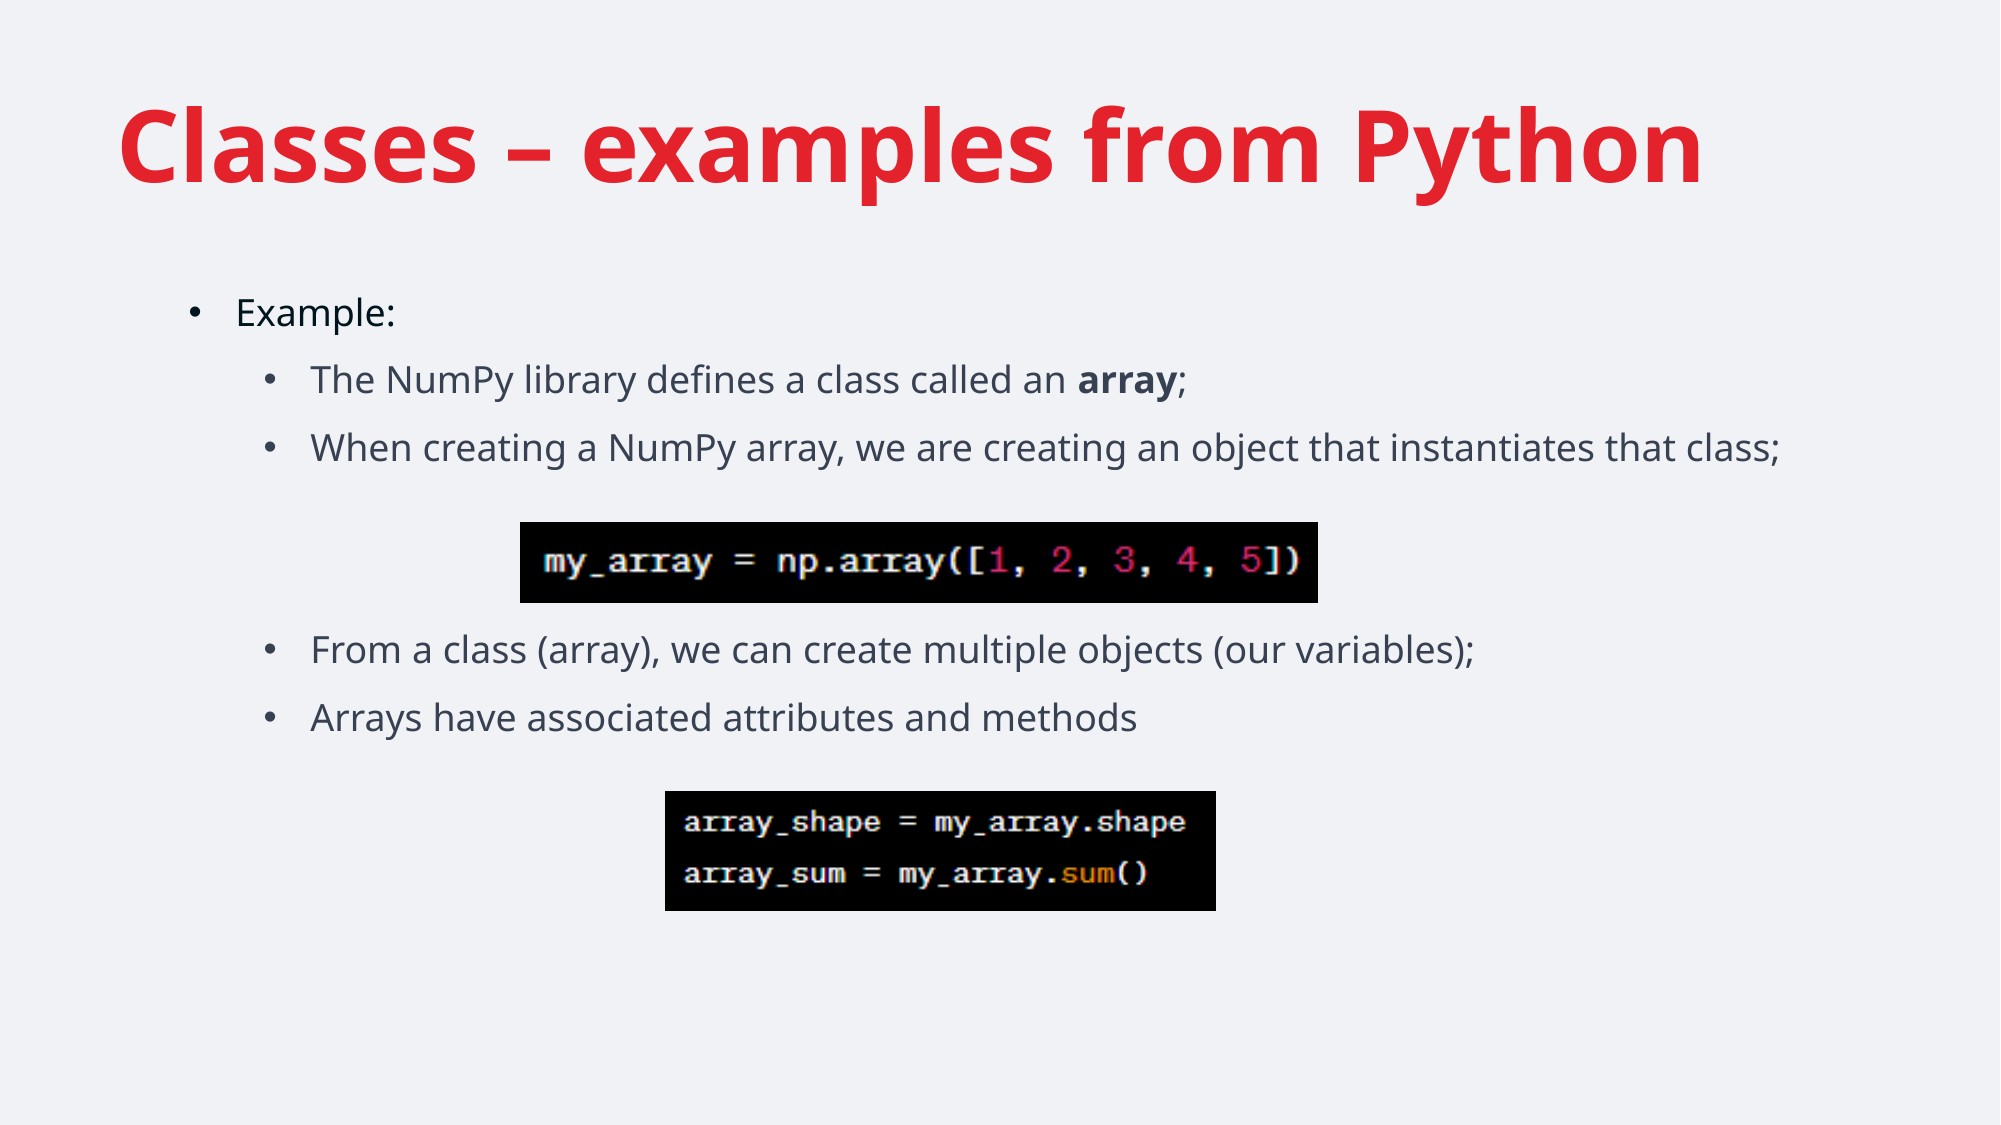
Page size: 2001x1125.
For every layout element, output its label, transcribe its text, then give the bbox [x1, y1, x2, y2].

picture [665, 791, 1216, 911]
text_box Example: The NumPy library defines a class called an array; When creating a NumPy array, we are creating an object that instantiates that class; From a class (array), we can create multiple objects (our variables); Arrays have associated attributes and methods [173, 214, 2000, 882]
title Classes – examples from Python [101, 41, 1827, 260]
picture [520, 522, 1318, 603]
